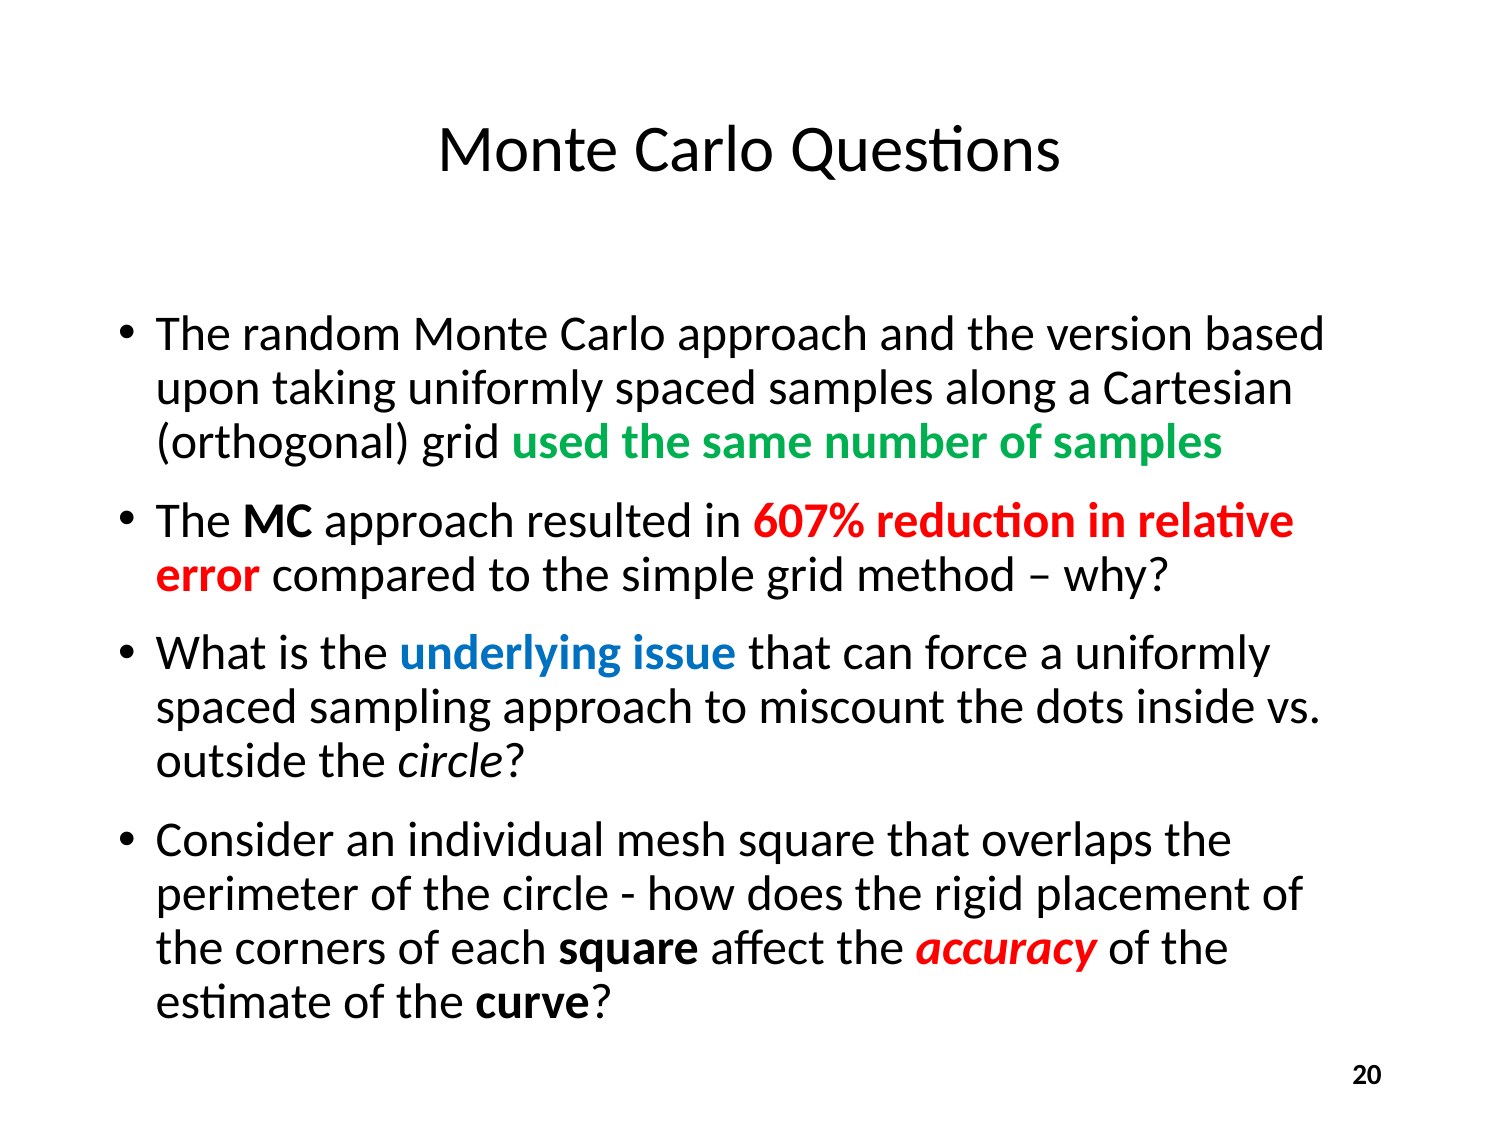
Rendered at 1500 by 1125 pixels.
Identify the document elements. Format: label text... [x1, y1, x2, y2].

list The random Monte Carlo approach and the version based upon taking uniformly spaced samples along a Cartesian (orthogonal) grid used the same number of samples The MC approach resulted in 607% reduction in relative error compared to the simple grid method – why? What is the underlying issue that can force a uniformly spaced sampling approach to miscount the dots inside vs. outside the circle? Consider an individual mesh square that overlaps the perimeter of the circle - how does the rigid placement of the corners of each square affect the accuracy of the estimate of the curve? [103, 299, 1397, 1054]
slide_number 20 [1059, 1042, 1397, 1103]
title Monte Carlo Questions [103, 59, 1397, 241]
